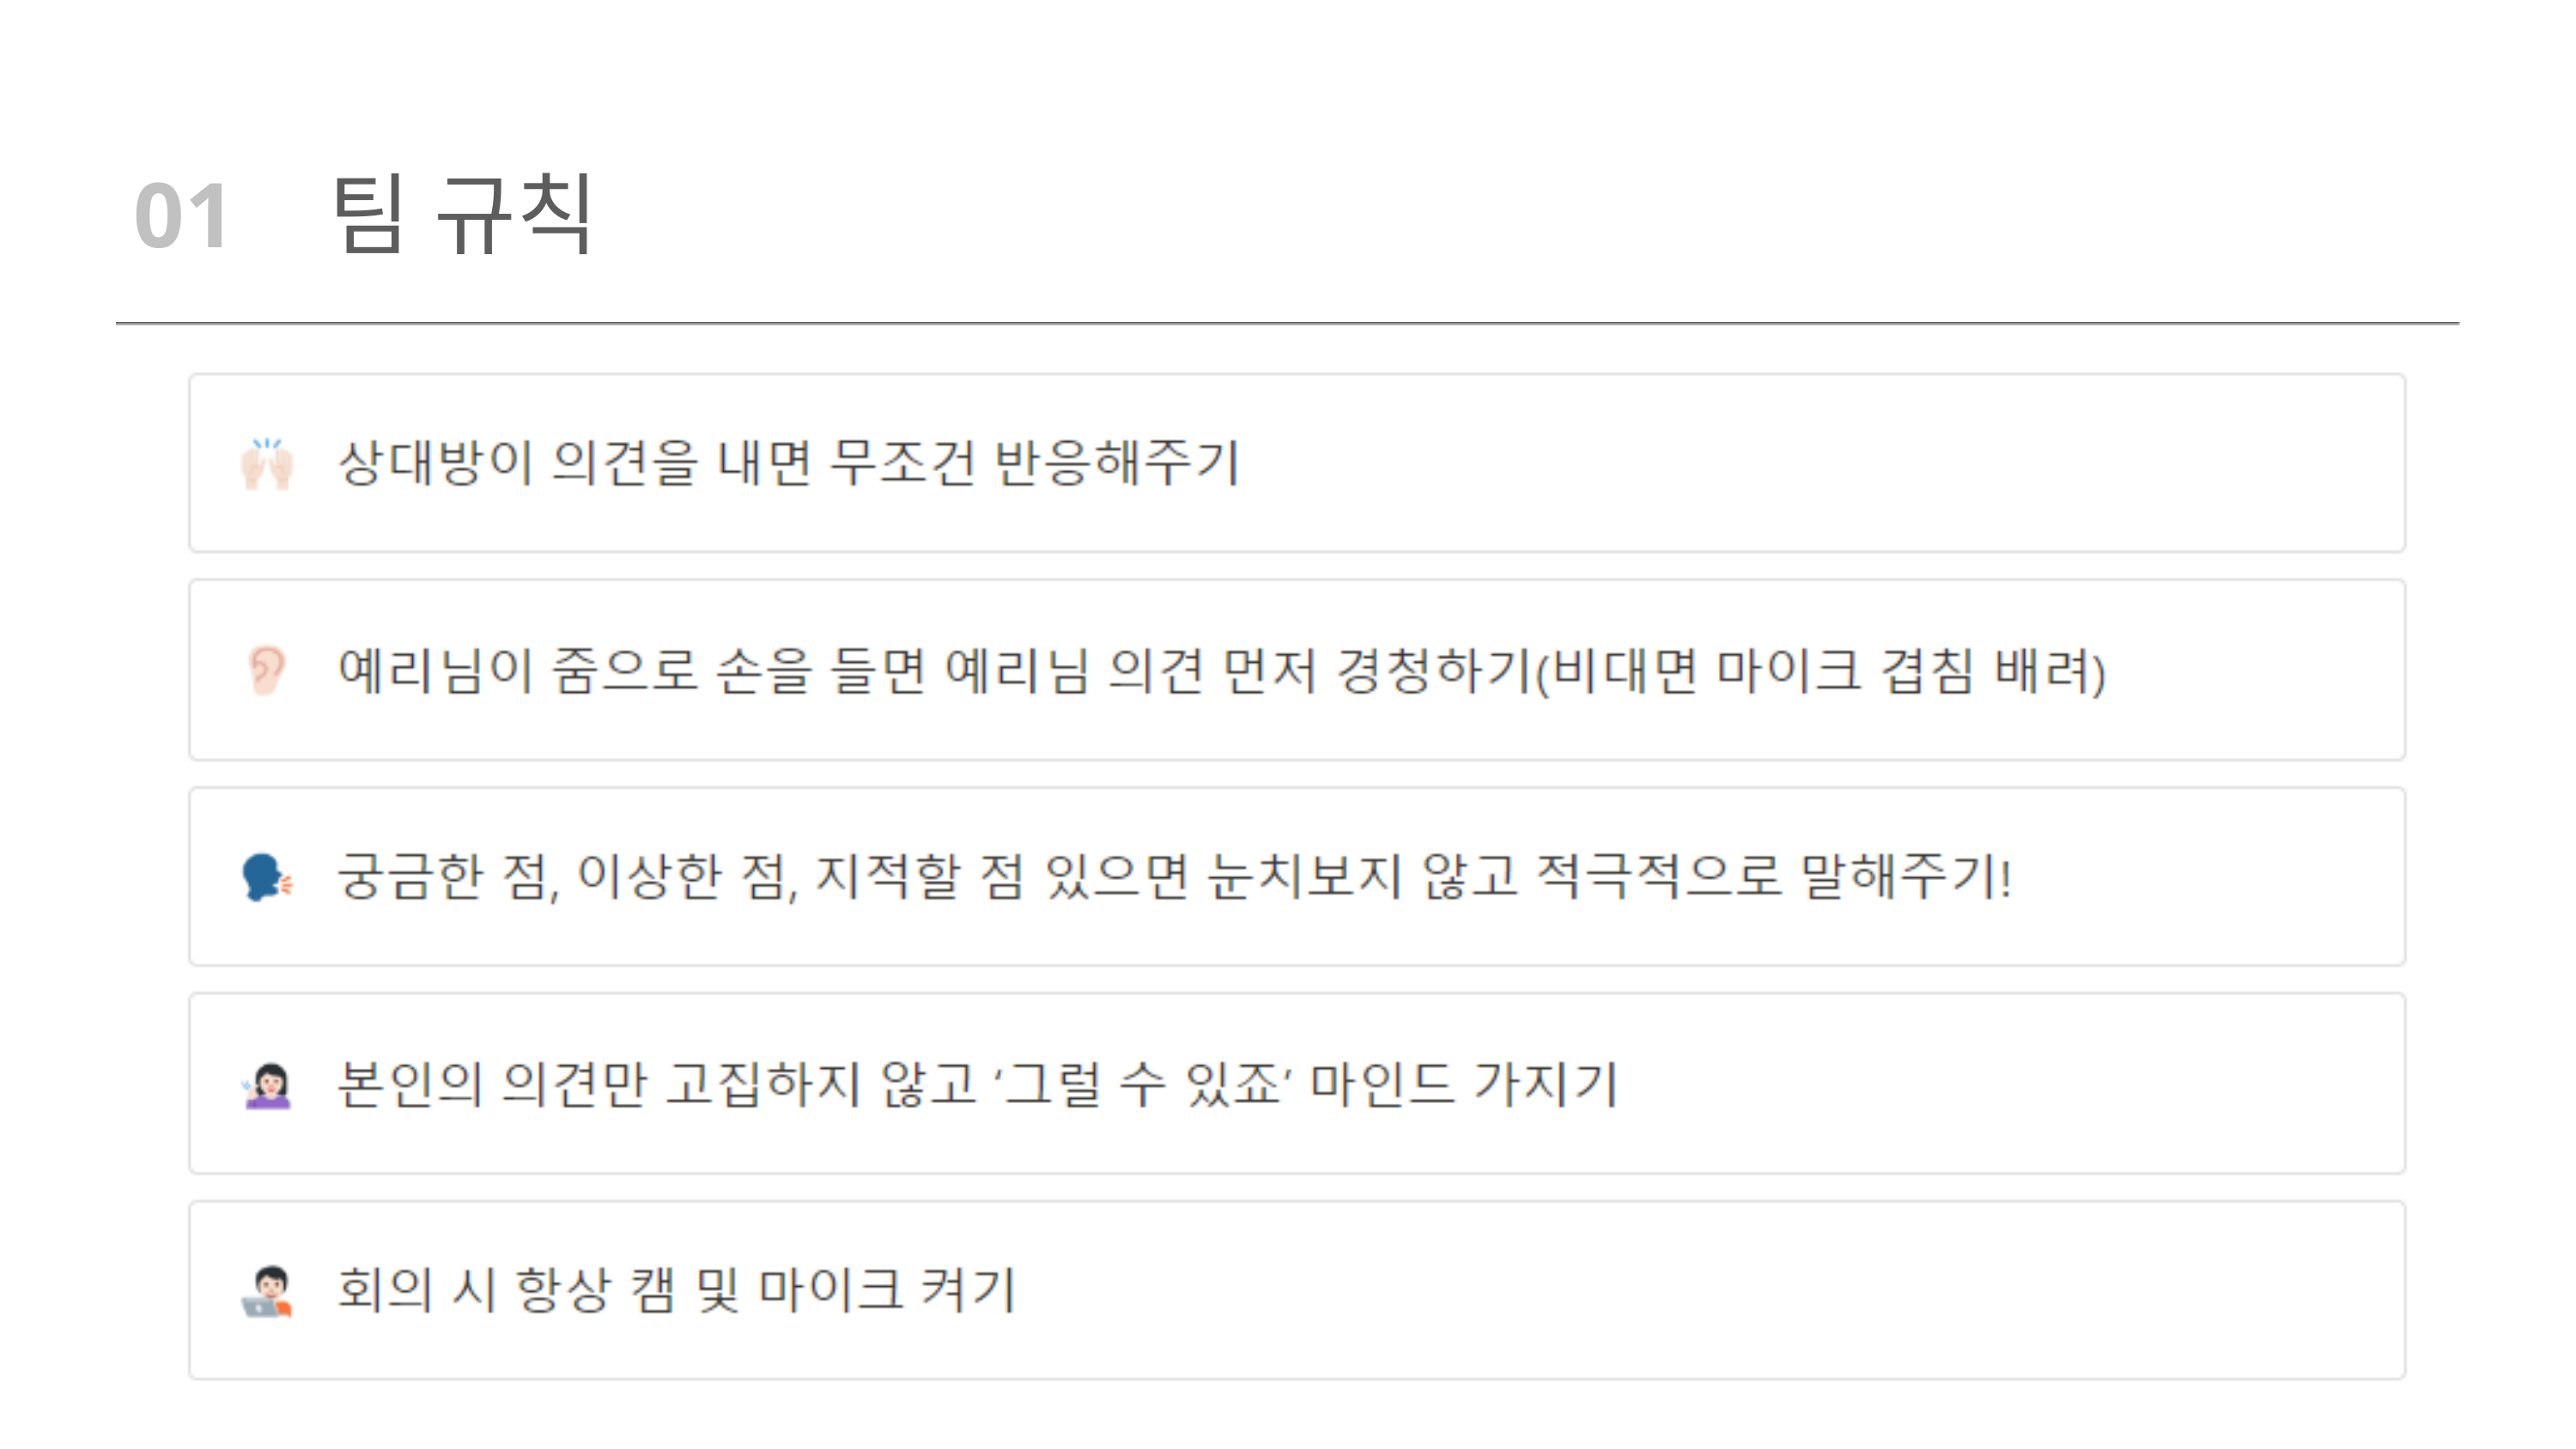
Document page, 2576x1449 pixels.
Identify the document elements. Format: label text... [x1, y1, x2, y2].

picture [100, 345, 2460, 1414]
text_box 01 [120, 152, 359, 273]
picture [116, 322, 2460, 325]
text_box 팀 규칙 [359, 152, 1855, 273]
